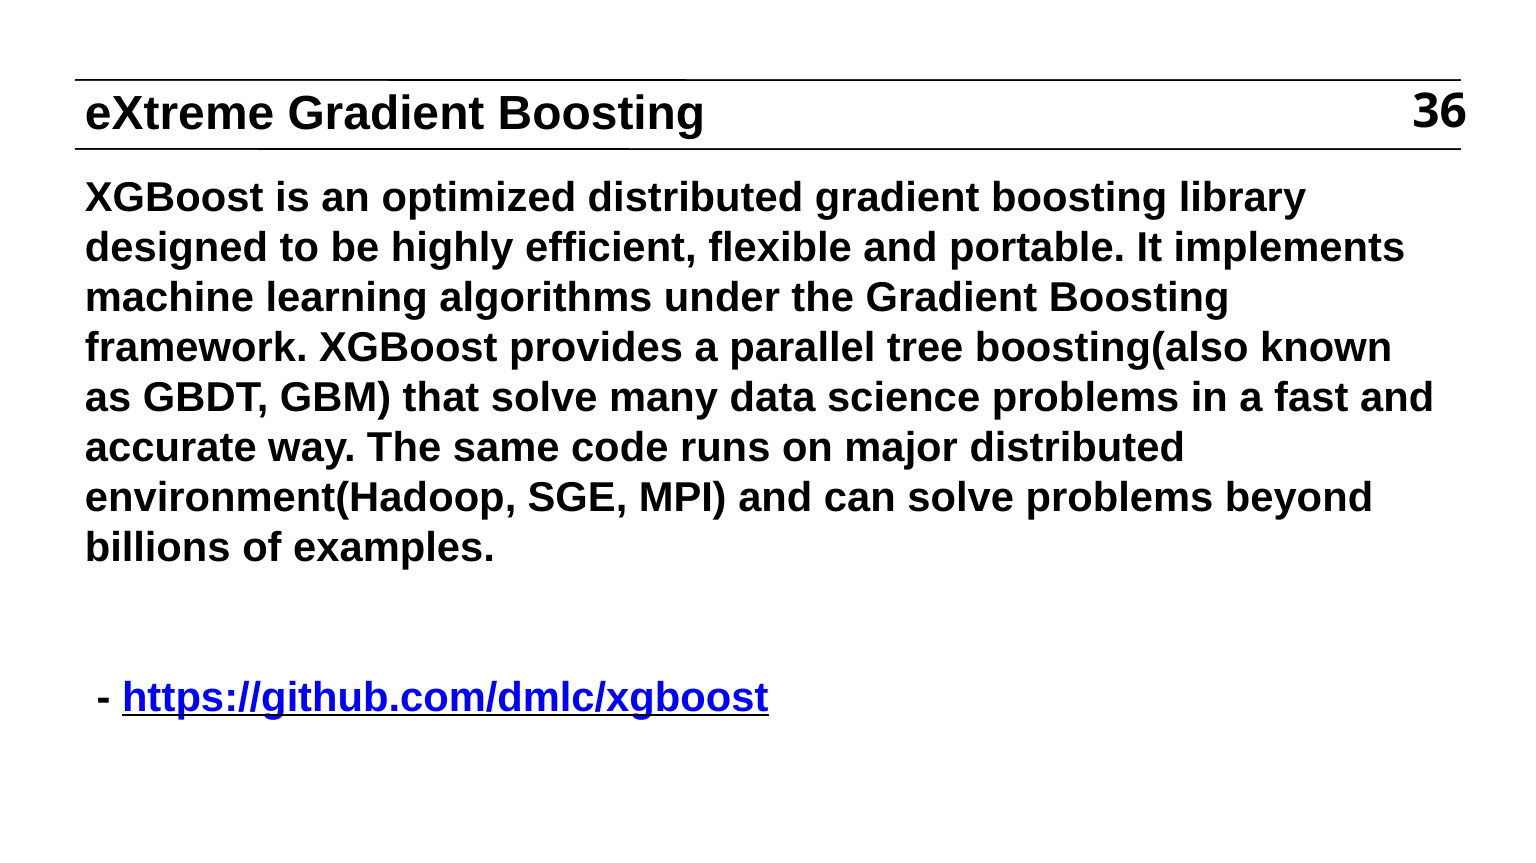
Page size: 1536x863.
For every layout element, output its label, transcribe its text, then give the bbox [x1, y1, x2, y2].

list XGBoost is an optimized distributed gradient boosting library designed to be highly efficient, flexible and portable. It implements machine learning algorithms under the Gradient Boosting framework. XGBoost provides a parallel tree boosting(also known as GBDT, GBM) that solve many data science problems in a fast and accurate way. The same code runs on major distributed environment(Hadoop, SGE, MPI) and can solve problems beyond billions of examples. - https://github.com/dmlc/xgboost [76, 160, 1460, 823]
slide_number 36 [1410, 83, 1470, 142]
title eXtreme Gradient Boosting [76, 82, 1369, 160]
